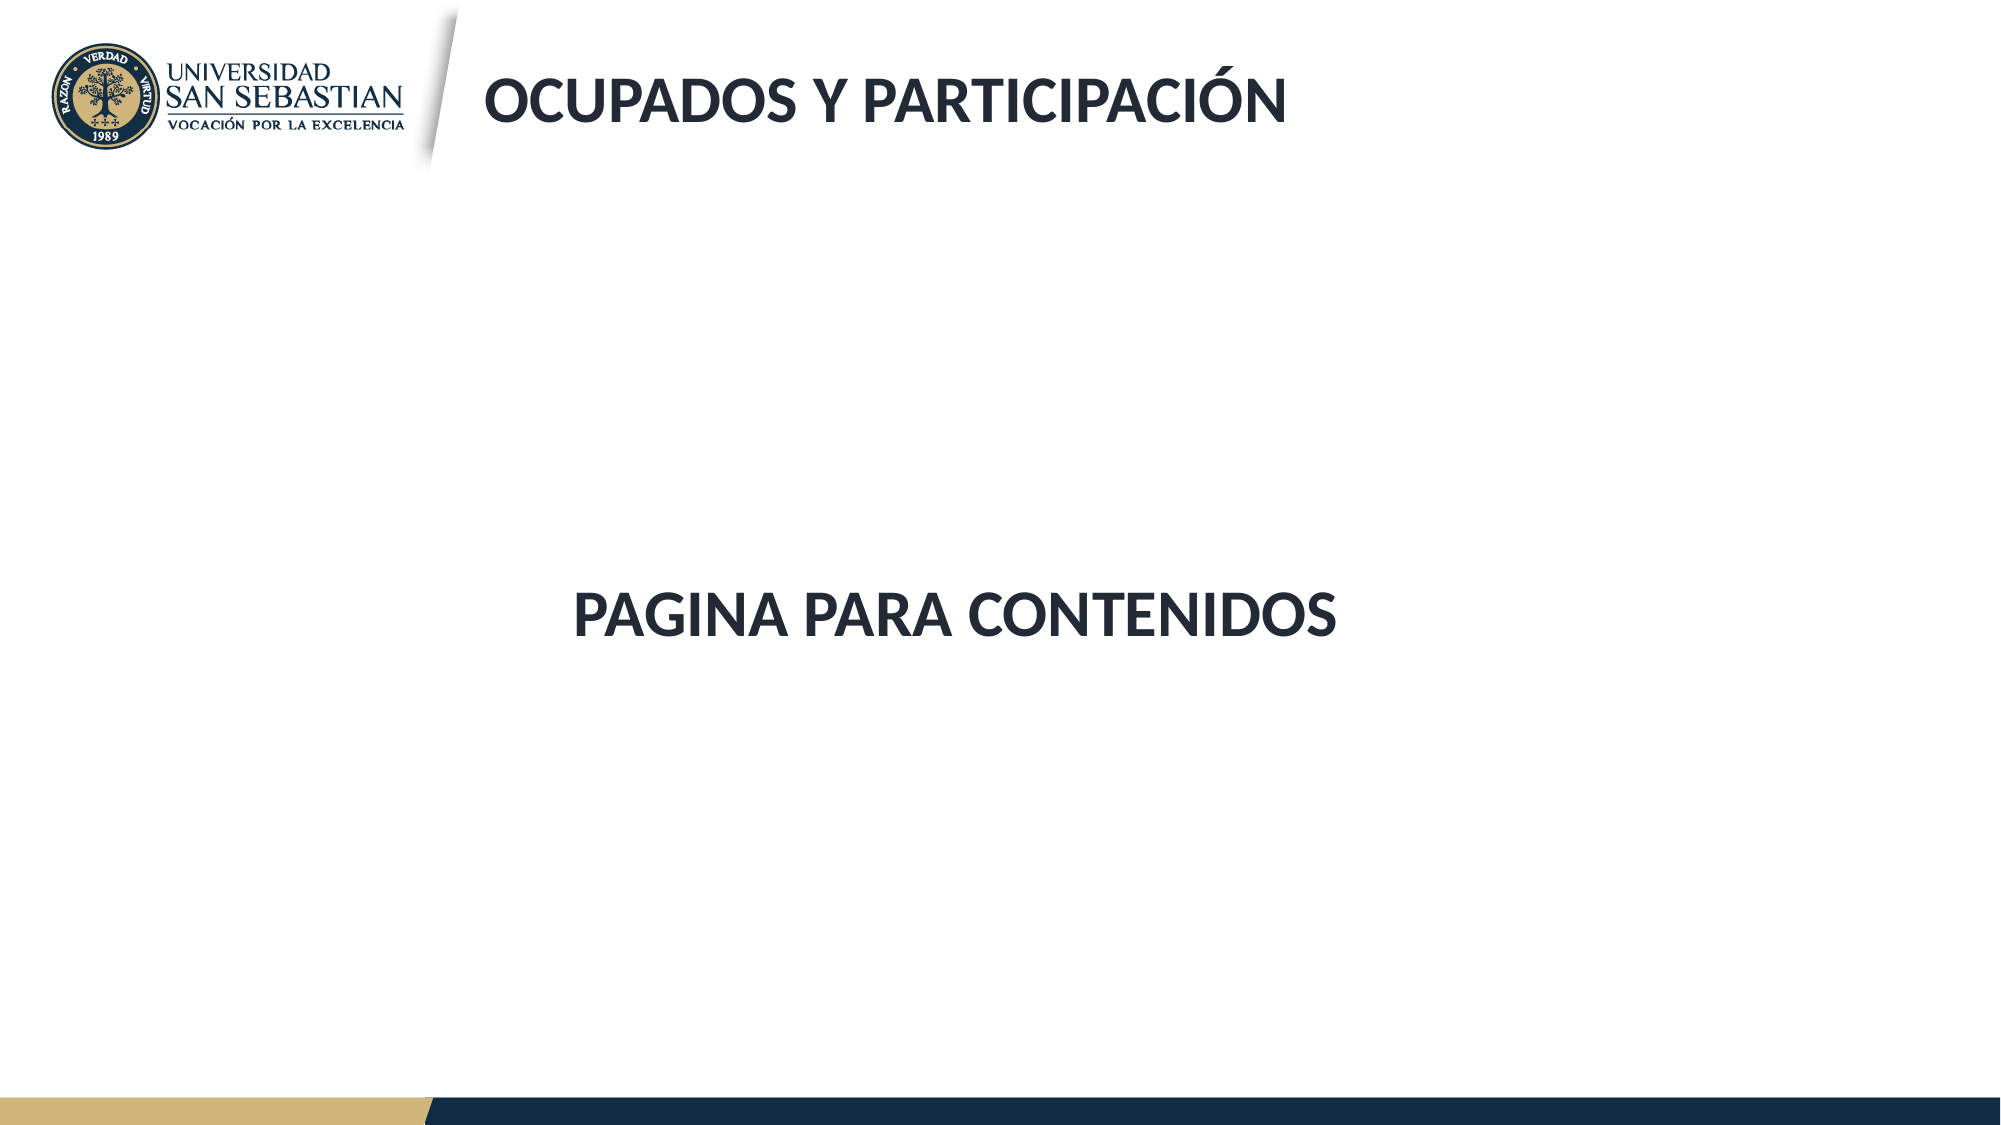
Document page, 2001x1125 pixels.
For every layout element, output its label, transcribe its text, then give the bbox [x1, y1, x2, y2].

text_box OCUPADOS Y PARTICIPACIÓN [469, 47, 1898, 143]
text_box PAGINA PARA CONTENIDOS [558, 562, 1988, 658]
picture [0, 0, 2001, 1125]
